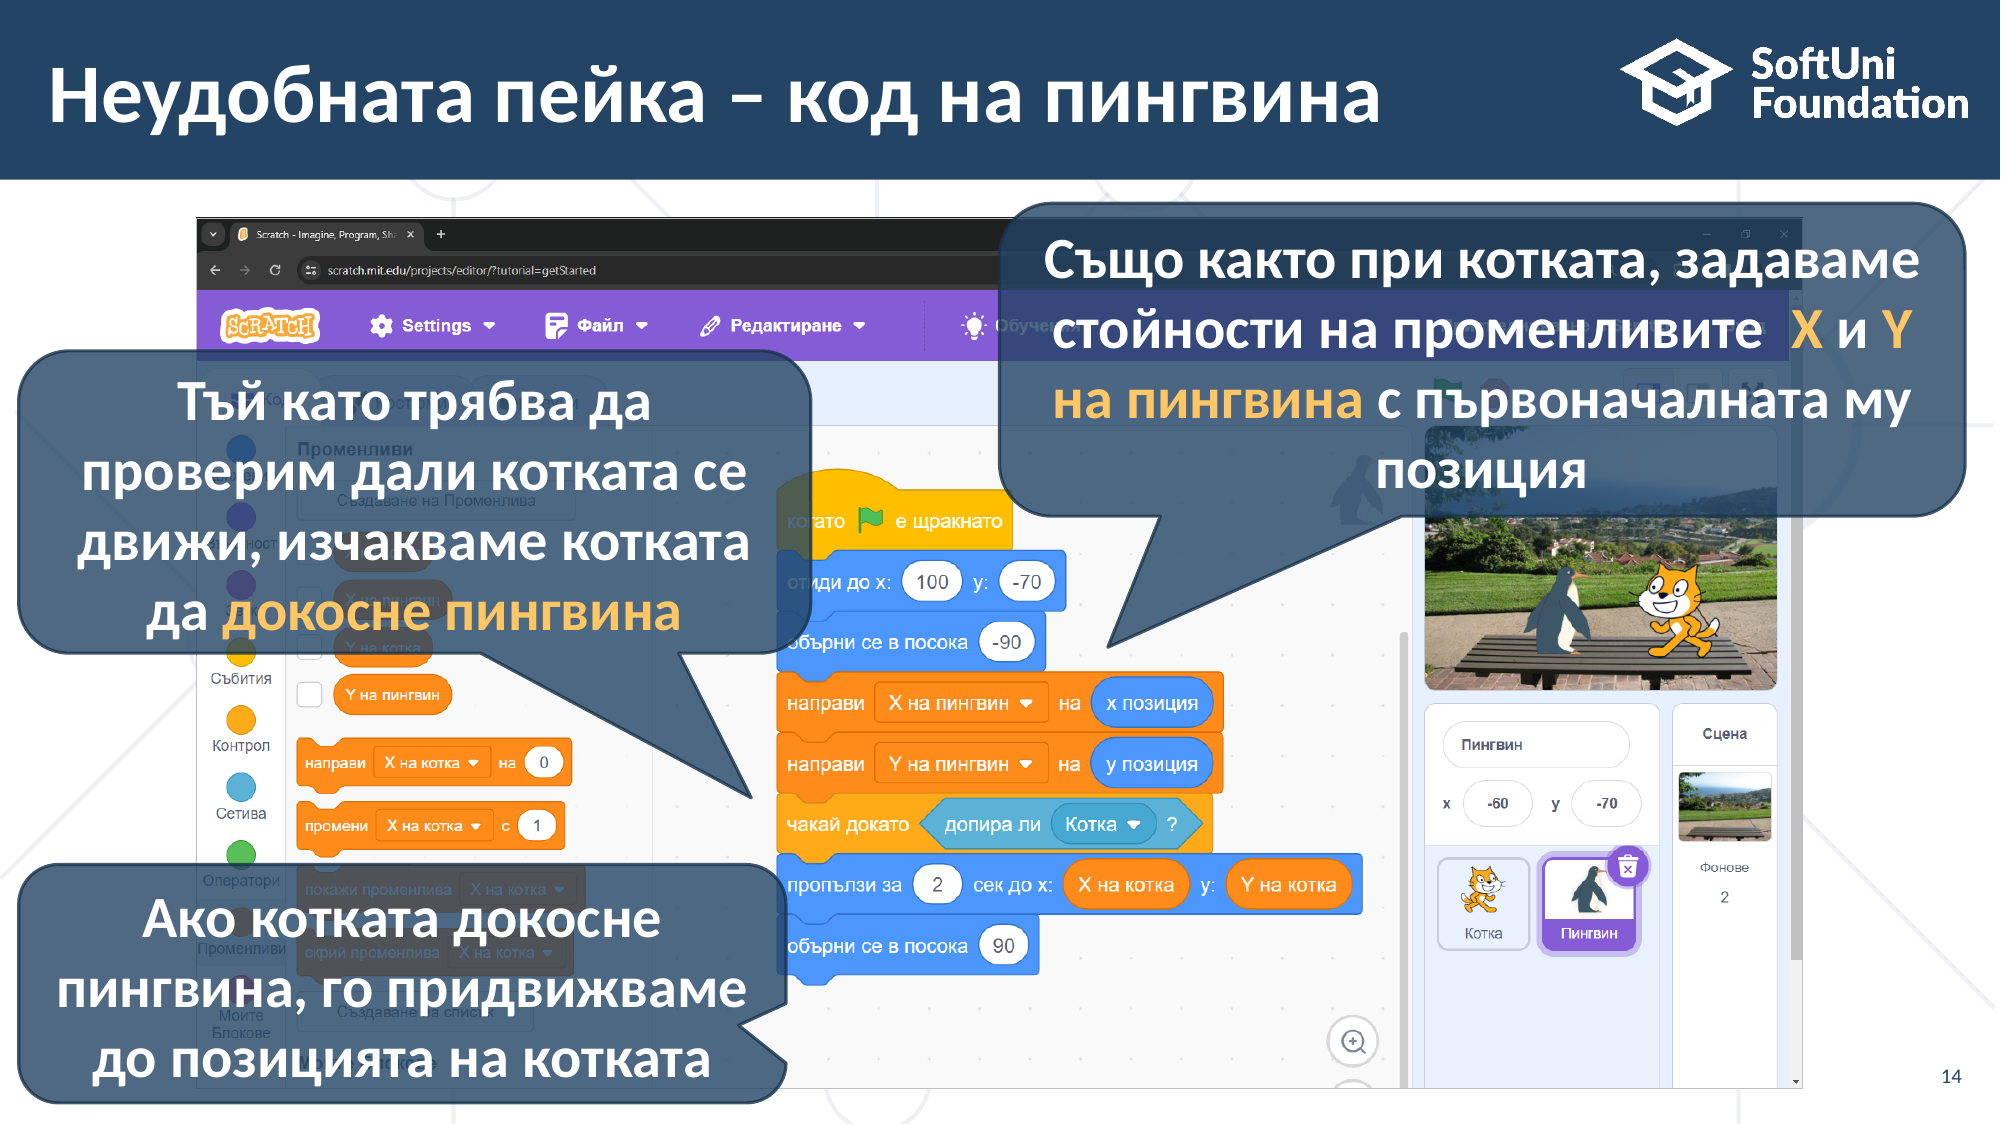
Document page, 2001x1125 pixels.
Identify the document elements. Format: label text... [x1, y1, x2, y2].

picture [1619, 38, 1968, 126]
text_box Също както при котката, задаваме стойности на променливите X и Y на пингвина с първоначалната му позиция [1014, 201, 1968, 519]
title Неудобната пейка – код на пингвина [31, 16, 1591, 162]
text_box Тъй като трябва да проверим дали котката се движи, изчакваме котката да докосне пингвина [16, 348, 190, 656]
text_box Ако котката докосне пингвина, го придвижваме до позицията на котката [16, 862, 773, 1106]
picture [195, 217, 1803, 1089]
slide_number 14 [1897, 1049, 1968, 1101]
